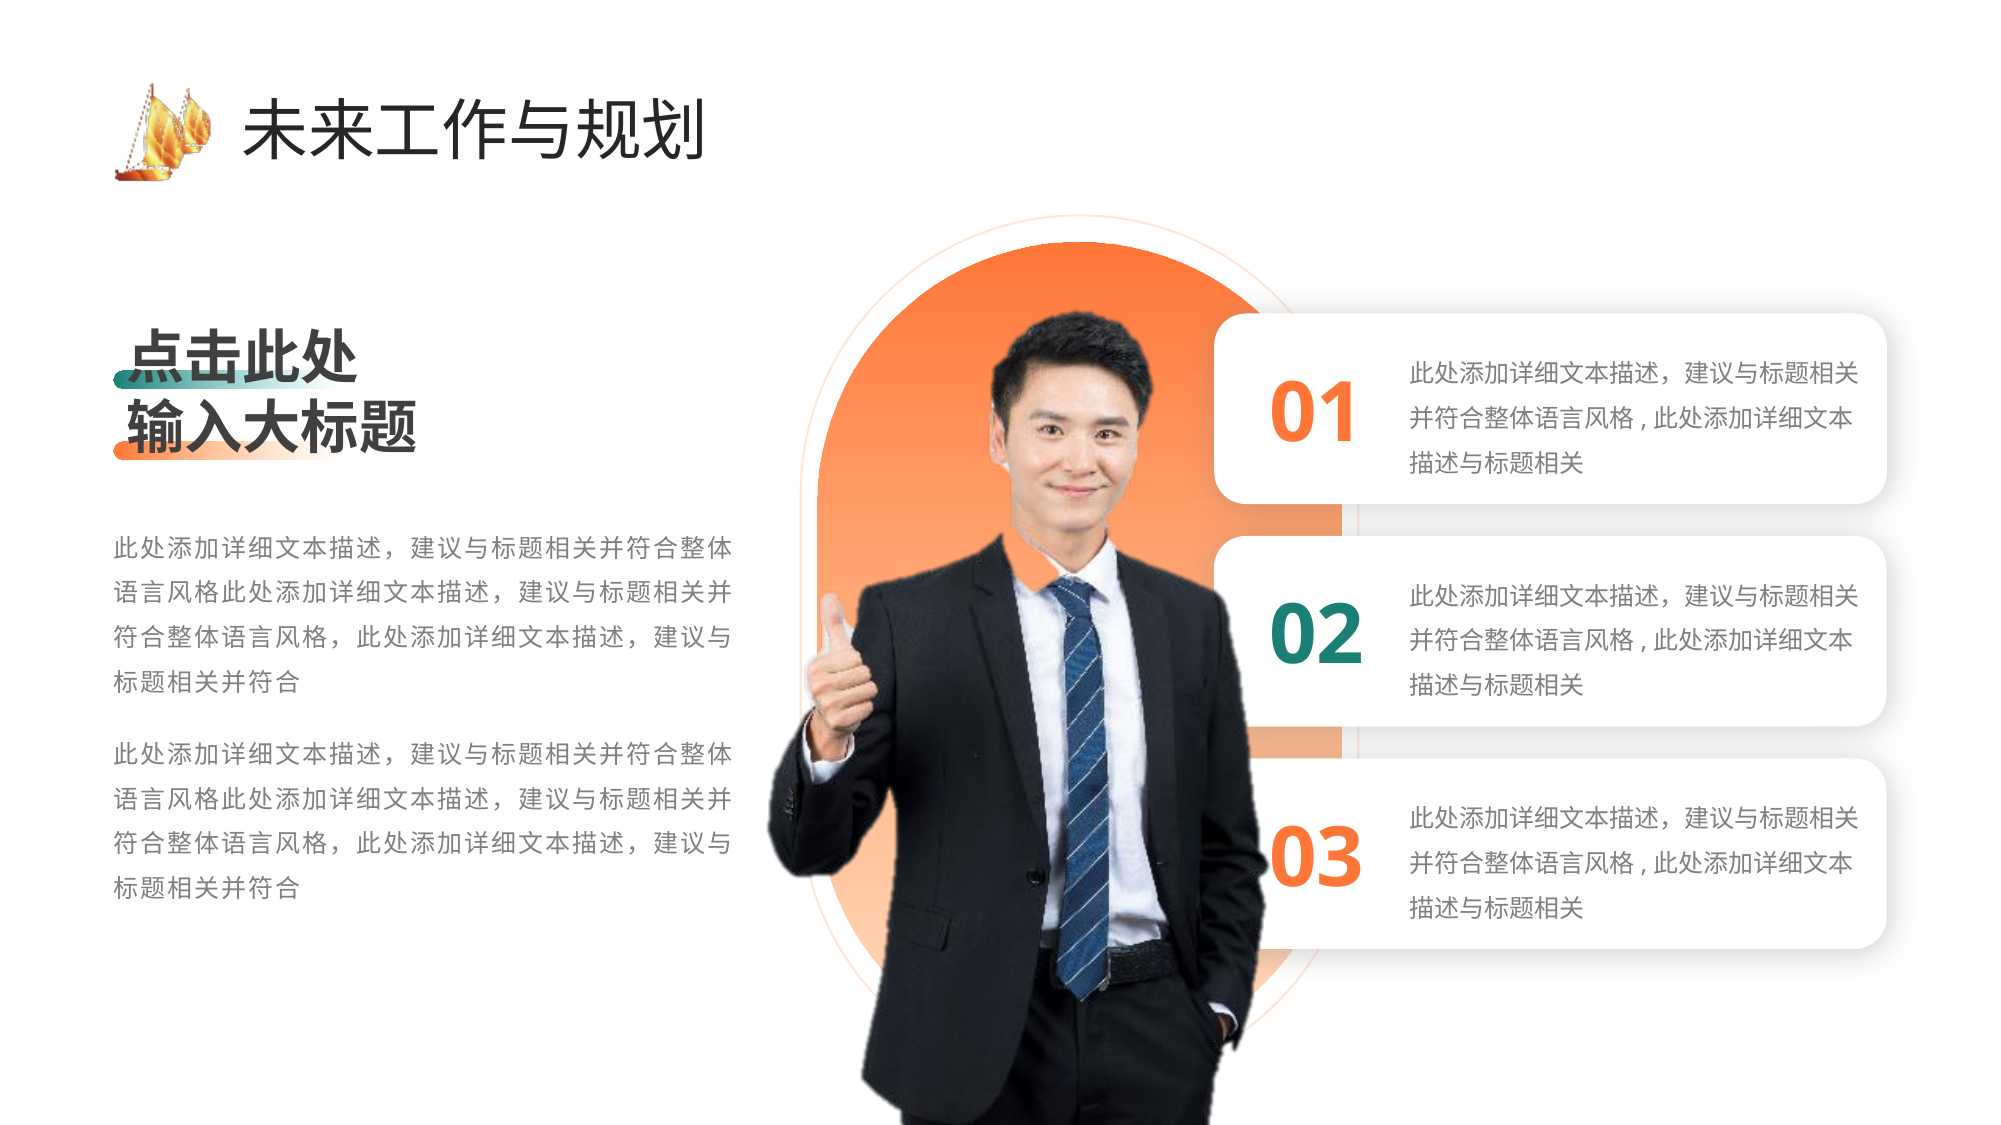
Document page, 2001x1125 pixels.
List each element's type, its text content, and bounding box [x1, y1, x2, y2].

text_box 点击此处 输入大标题 [111, 312, 287, 468]
text_box 此处添加详细文本描述，建议与标题相关并符合整体语言风格此处添加详细文本描述，建议与标题相关并符合整体语言风格，此处添加详细文本描述，建议与标题相关并符合 [113, 723, 287, 948]
text_box 此处添加详细文本描述，建议与标题相关并符合整体语言风格此处添加详细文本描述，建议与标题相关并符合整体语言风格，此处添加详细文本描述，建议与标题相关并符合 [113, 517, 287, 723]
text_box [1597, 535, 1887, 727]
text_box [937, 214, 1222, 253]
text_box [1597, 758, 1887, 949]
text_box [1597, 313, 1887, 505]
picture [287, 253, 1597, 1125]
picture [106, 76, 220, 189]
title 未来工作与规划 [226, 23, 1952, 242]
